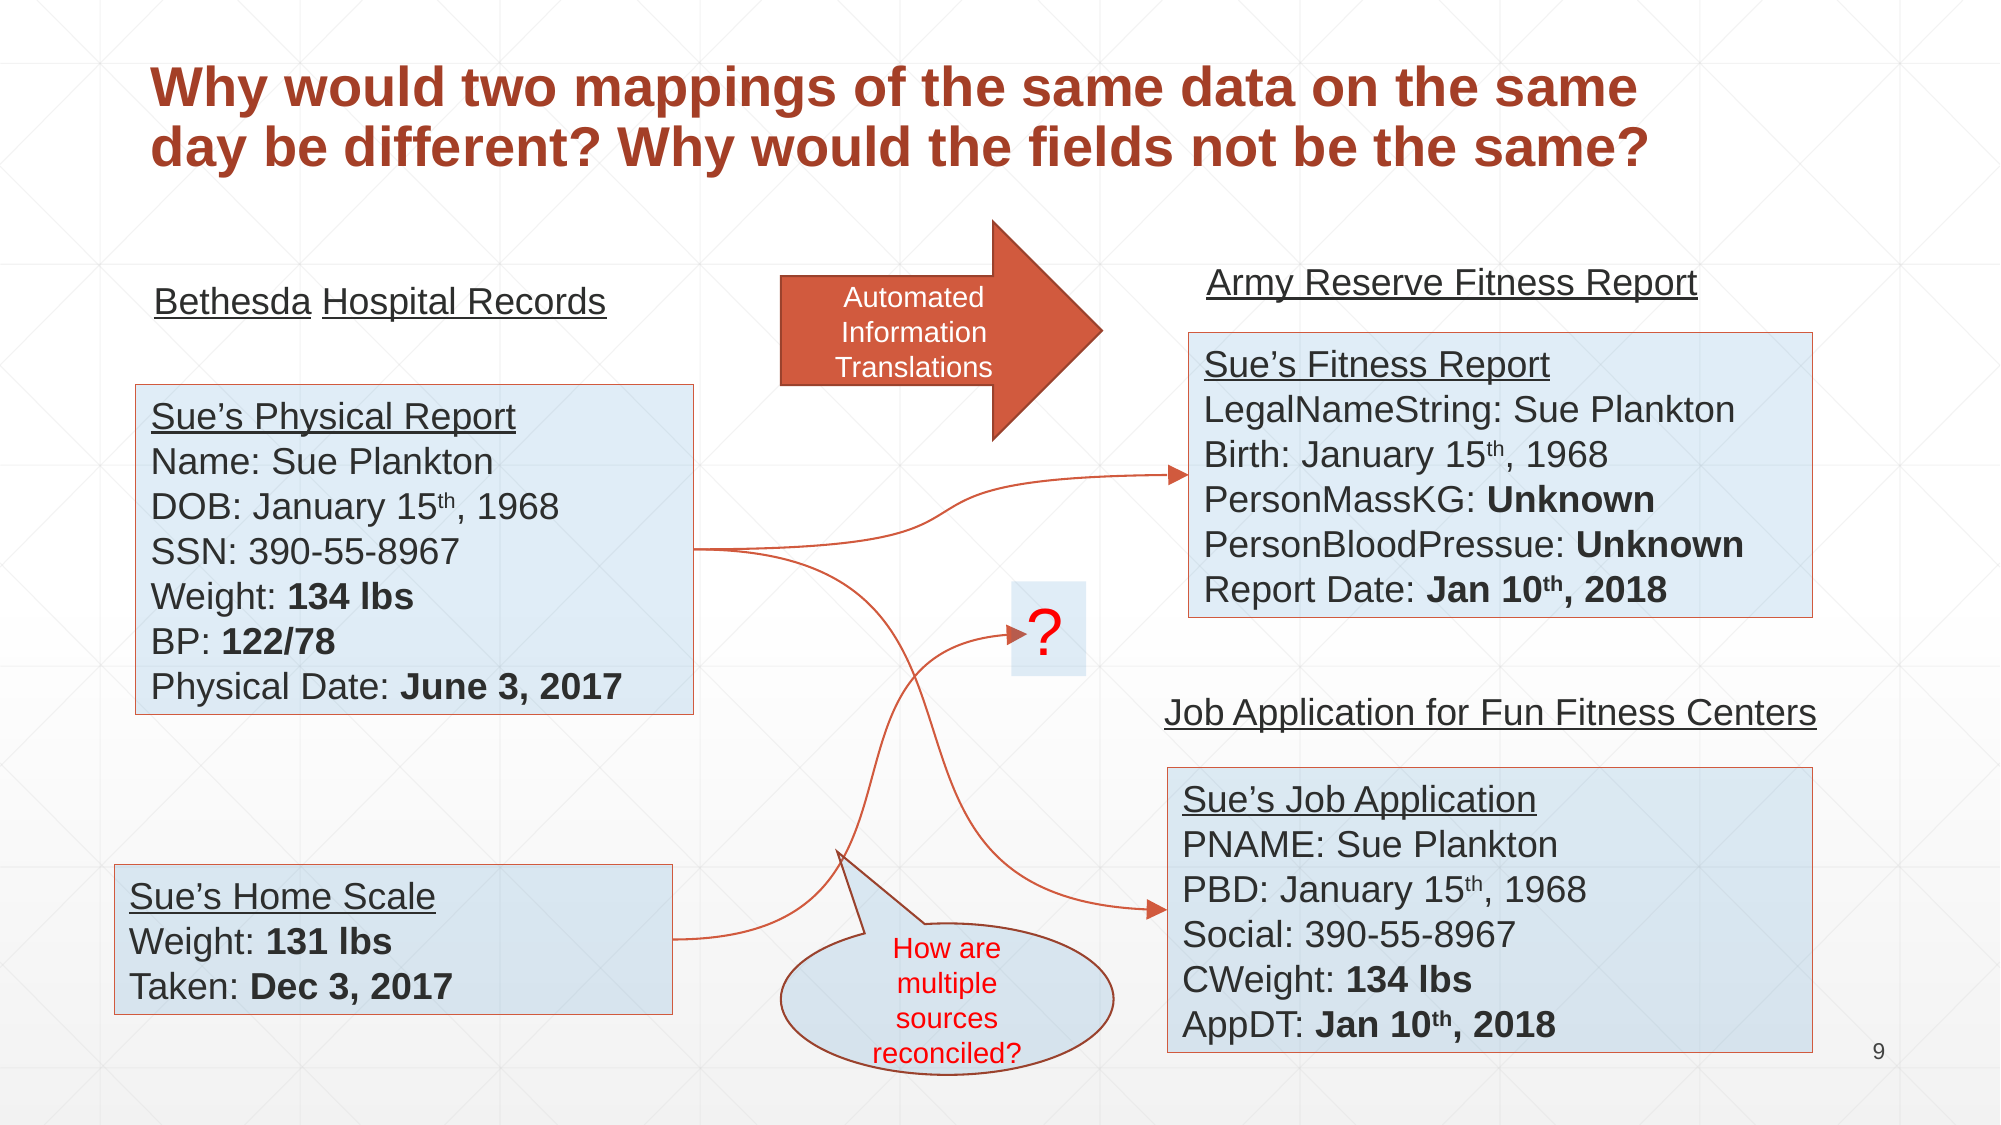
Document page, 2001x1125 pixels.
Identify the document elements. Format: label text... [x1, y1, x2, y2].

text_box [114, 581, 1114, 1075]
slide_number 9 [1749, 1031, 1901, 1069]
text_box Bethesda Hospital Records [138, 270, 622, 330]
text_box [693, 476, 1189, 552]
text_box Job Application for Fun Fitness Centers [1168, 680, 1833, 741]
text_box Sue’s Physical Report Name: Sue Plankton DOB: January 15th, 1968 SSN: 390-55-8967 Weight: 134 lbs BP: 122/78 Physical Date: June 3, 2017 [135, 384, 694, 581]
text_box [693, 551, 1168, 912]
title Why would two mappings of the same data on the same day be different? Why would the fields not be the same? [135, 50, 1711, 238]
text_box Sue’s Job Application PNAME: Sue Plankton PBD: January 15th, 1968 Social: 390-55-8967 CWeight: 134 lbs AppDT: Jan 10th, 2018 [1167, 767, 1813, 1053]
text_box Army Reserve Fitness Report [1191, 250, 1713, 311]
text_box Sue’s Fitness Report LegalNameString: Sue Plankton Birth: January 15th, 1968 PersonMassKG: Unknown PersonBloodPressue: Unknown Report Date: Jan 10th, 2018 [1188, 332, 1813, 618]
text_box Automated Information Translations [779, 219, 1104, 443]
